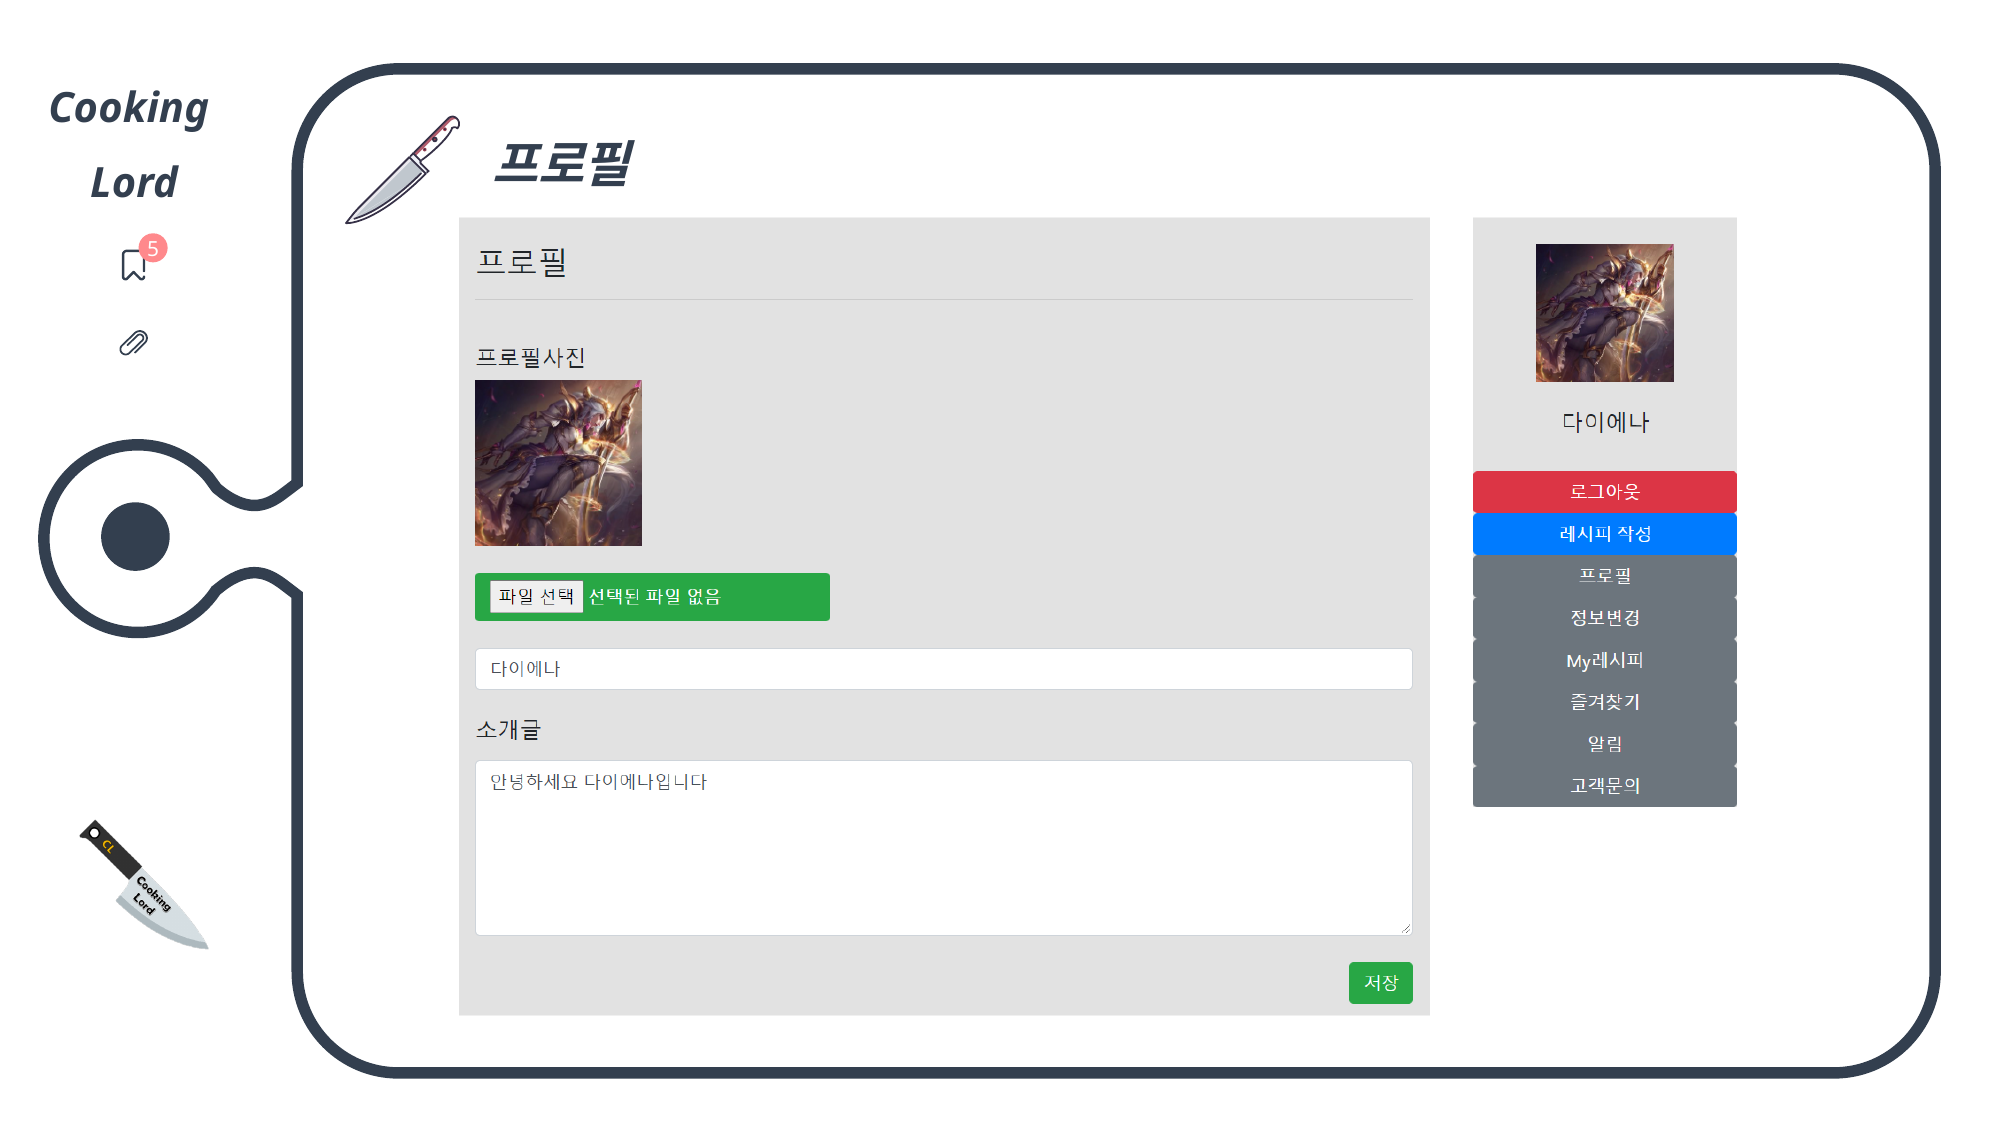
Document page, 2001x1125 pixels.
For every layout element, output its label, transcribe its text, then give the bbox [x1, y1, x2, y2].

text_box 5 [137, 232, 169, 264]
text_box [100, 501, 171, 572]
picture [66, 803, 230, 959]
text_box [345, 115, 460, 225]
picture [444, 210, 1750, 1023]
text_box [42, 67, 1937, 1074]
text_box Cooking Lord [33, 47, 235, 213]
text_box [121, 249, 146, 281]
text_box [119, 330, 148, 356]
text_box 프로필 [477, 95, 1334, 201]
